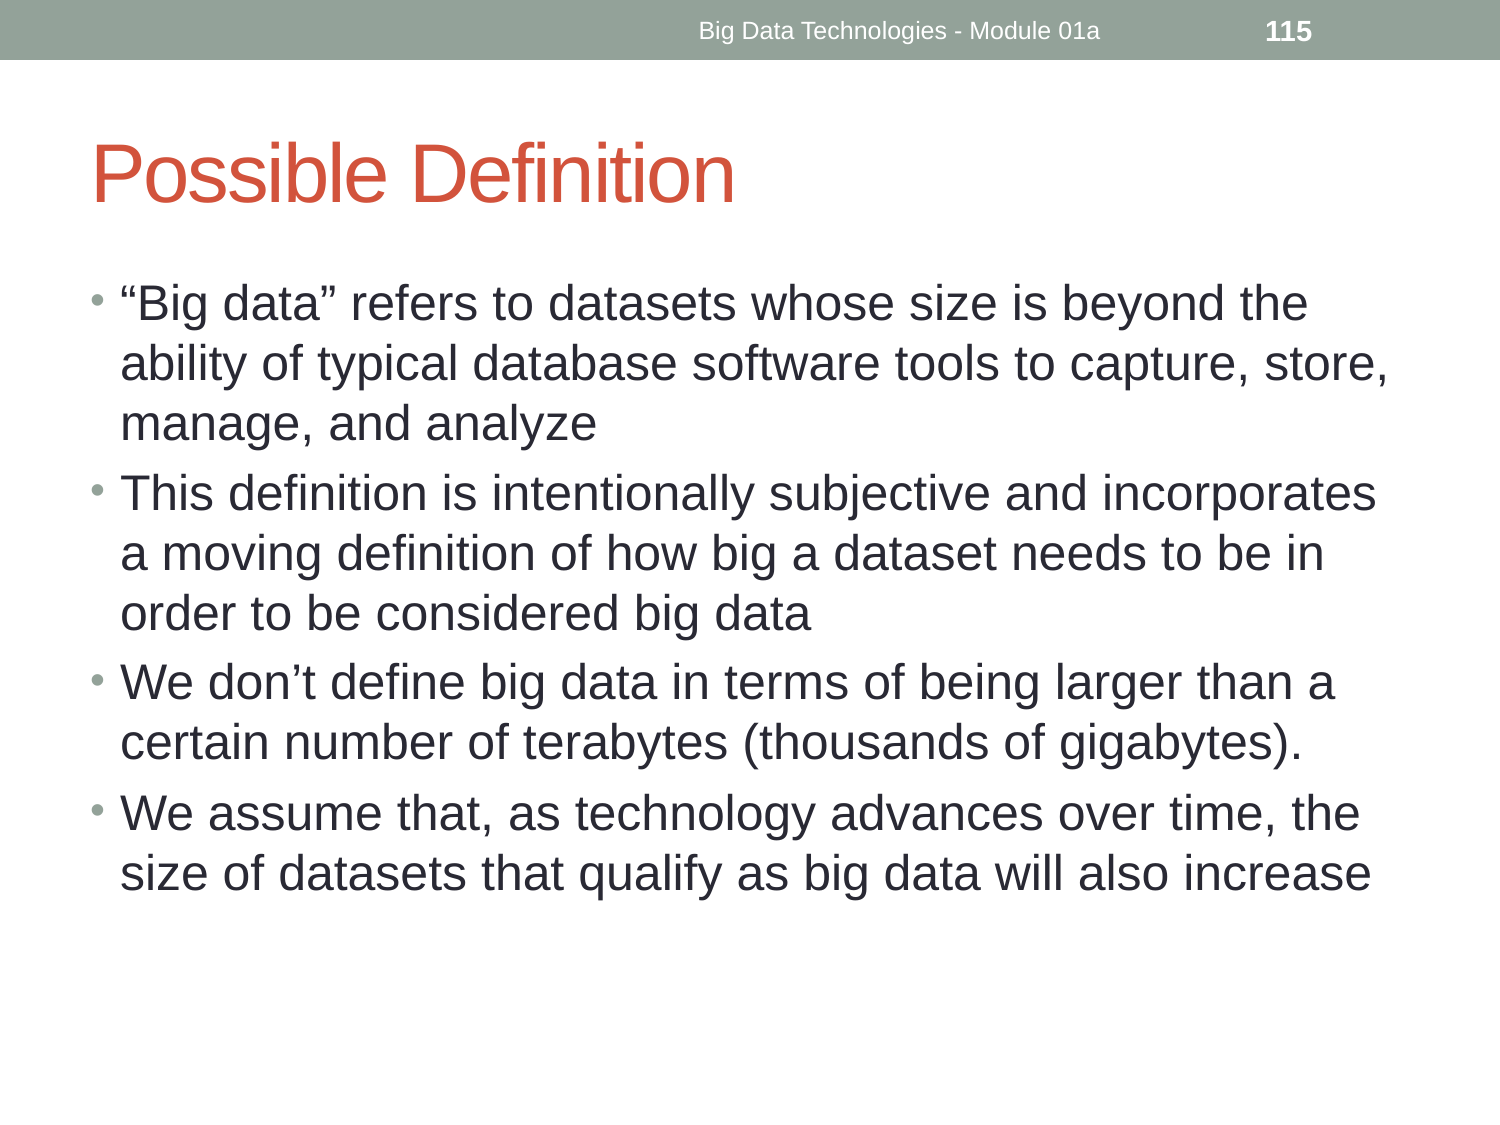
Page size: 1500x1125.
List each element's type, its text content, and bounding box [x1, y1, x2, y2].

footer Big Data Technologies - Module 01a [562, 3, 1238, 57]
list “Big data” refers to datasets whose size is beyond the ability of typical database software tools to capture, store, manage, and analyze This definition is intentionally subjective and incorporates a moving definition of how big a dataset needs to be in order to be considered big data We don’t define big data in terms of being larger than a certain number of terabytes (thousands of gigabytes). We assume that, as technology advances over time, the size of datasets that qualify as big data will also increase [75, 262, 1425, 1063]
slide_number 115 [1250, 3, 1425, 57]
title Possible Definition [75, 87, 1425, 250]
